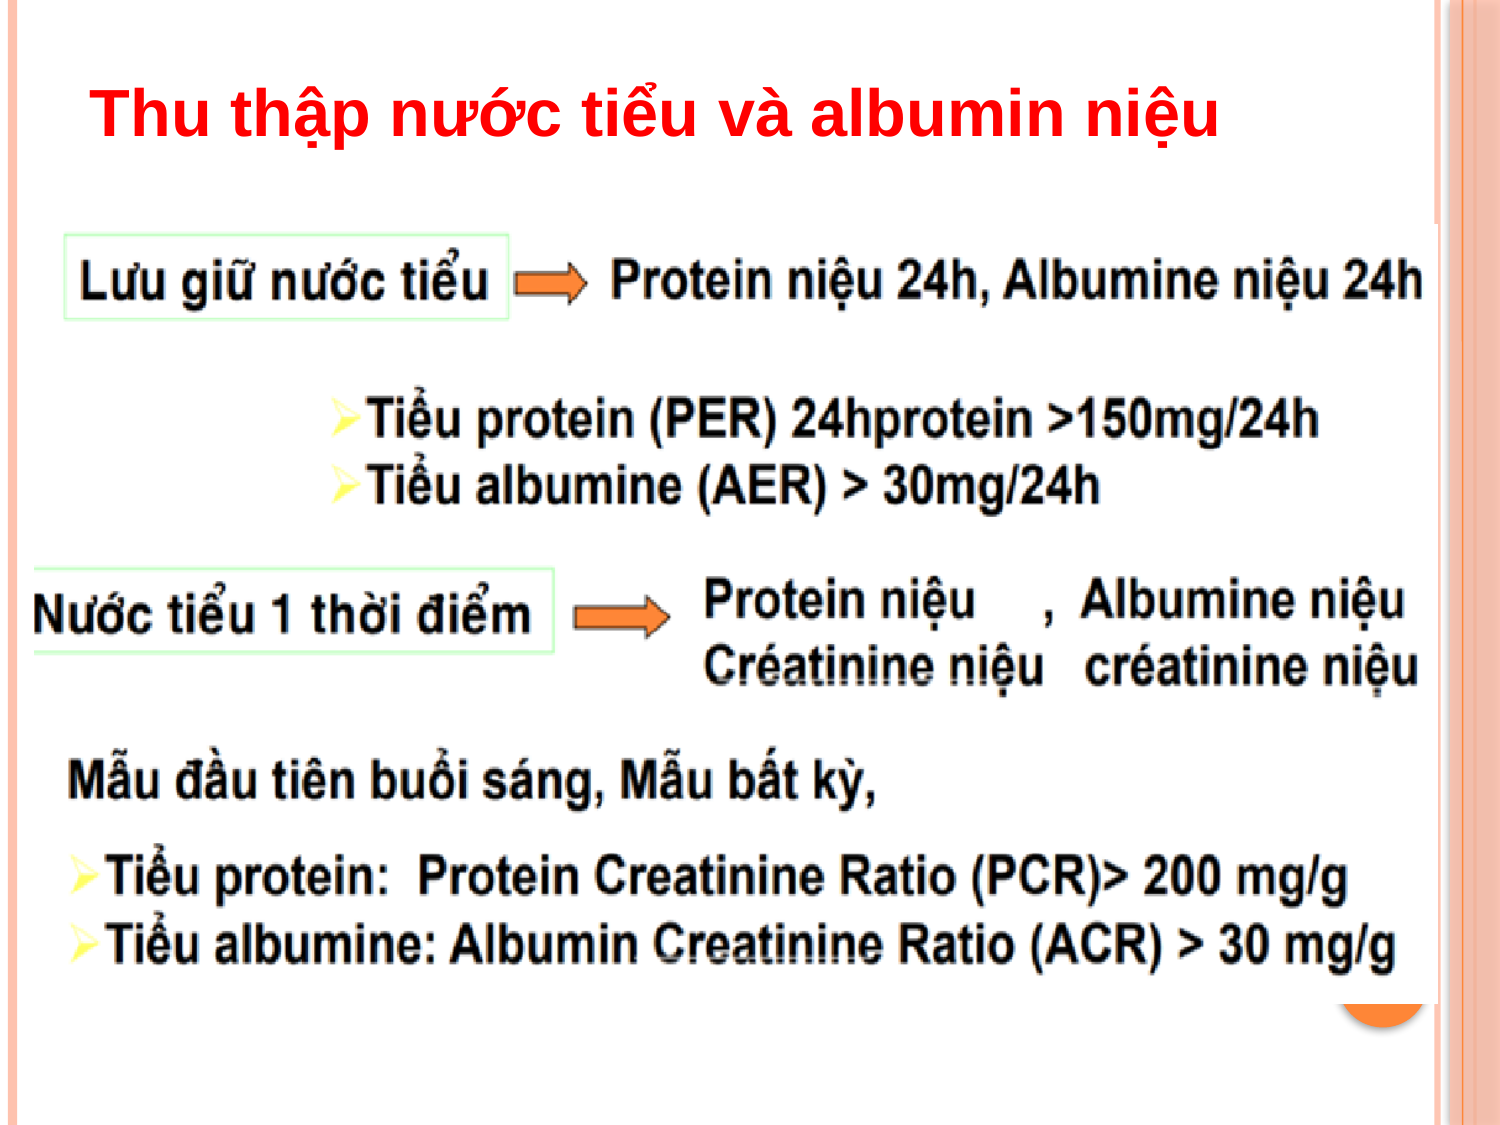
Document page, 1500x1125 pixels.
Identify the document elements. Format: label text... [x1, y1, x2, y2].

text_box Thu thập nước tiểu và albumin niệu [74, 62, 1268, 158]
picture [33, 224, 1438, 1005]
